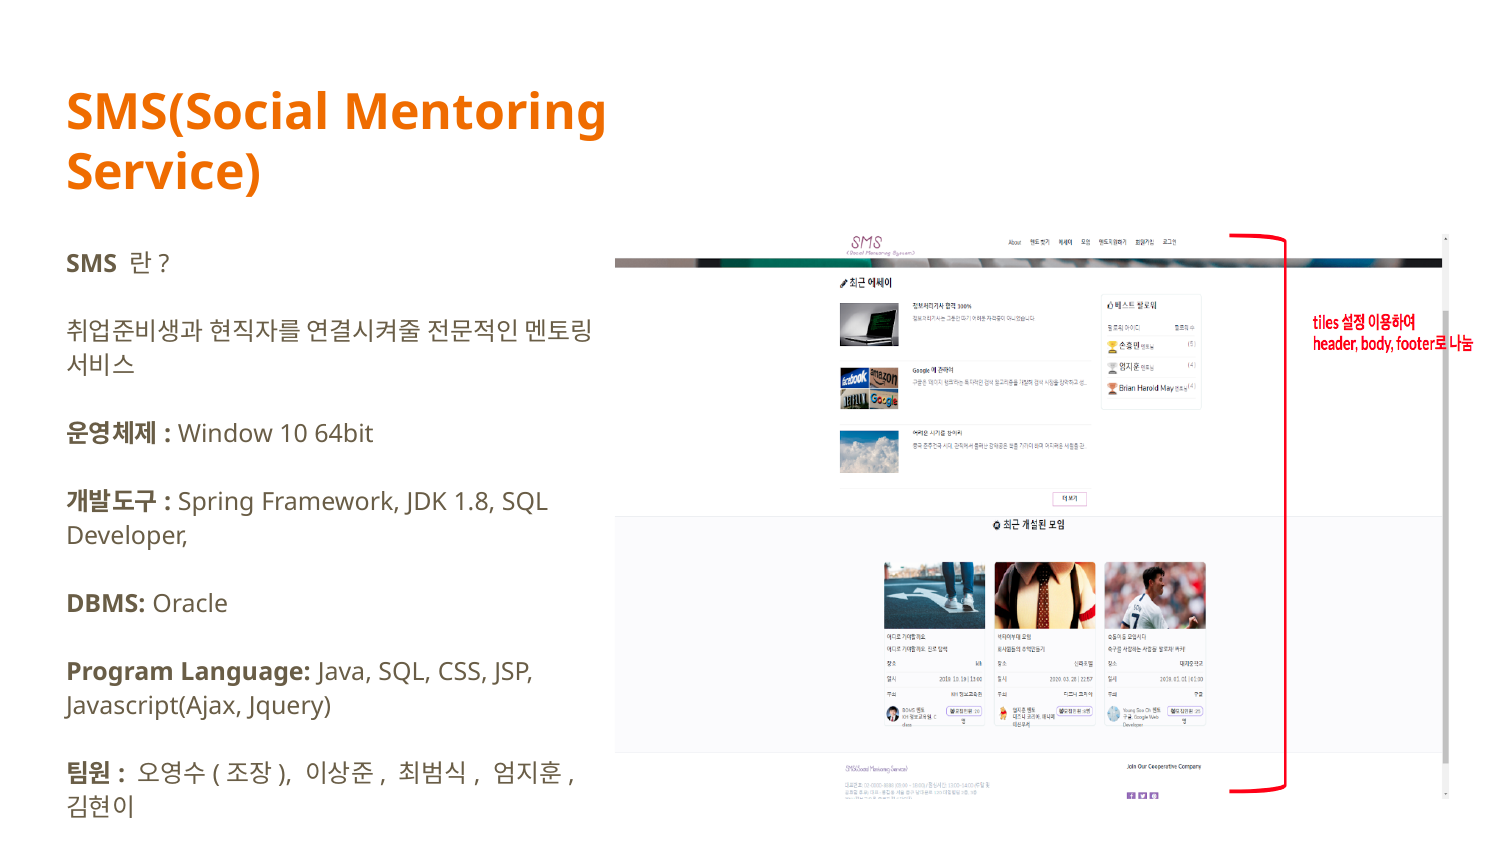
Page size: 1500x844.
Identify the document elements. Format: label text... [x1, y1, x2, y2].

list SMS 란? 취업준비생과 현직자를 연결시켜줄 전문적인 멘토링 서비스 운영체제: Window 10 64bit 개발도구: Spring Framework, JDK 1.8, SQL Developer, DBMS: Oracle Program Language: Java, SQL, CSS, JSP, Javascript(Ajax, Jquery) 팀원: 오영수(조장), 이상준, 최범식, 엄지훈, 김현이 [51, 227, 607, 800]
picture [612, 213, 1488, 814]
title SMS(Social Mentoring Service) [51, 91, 668, 216]
